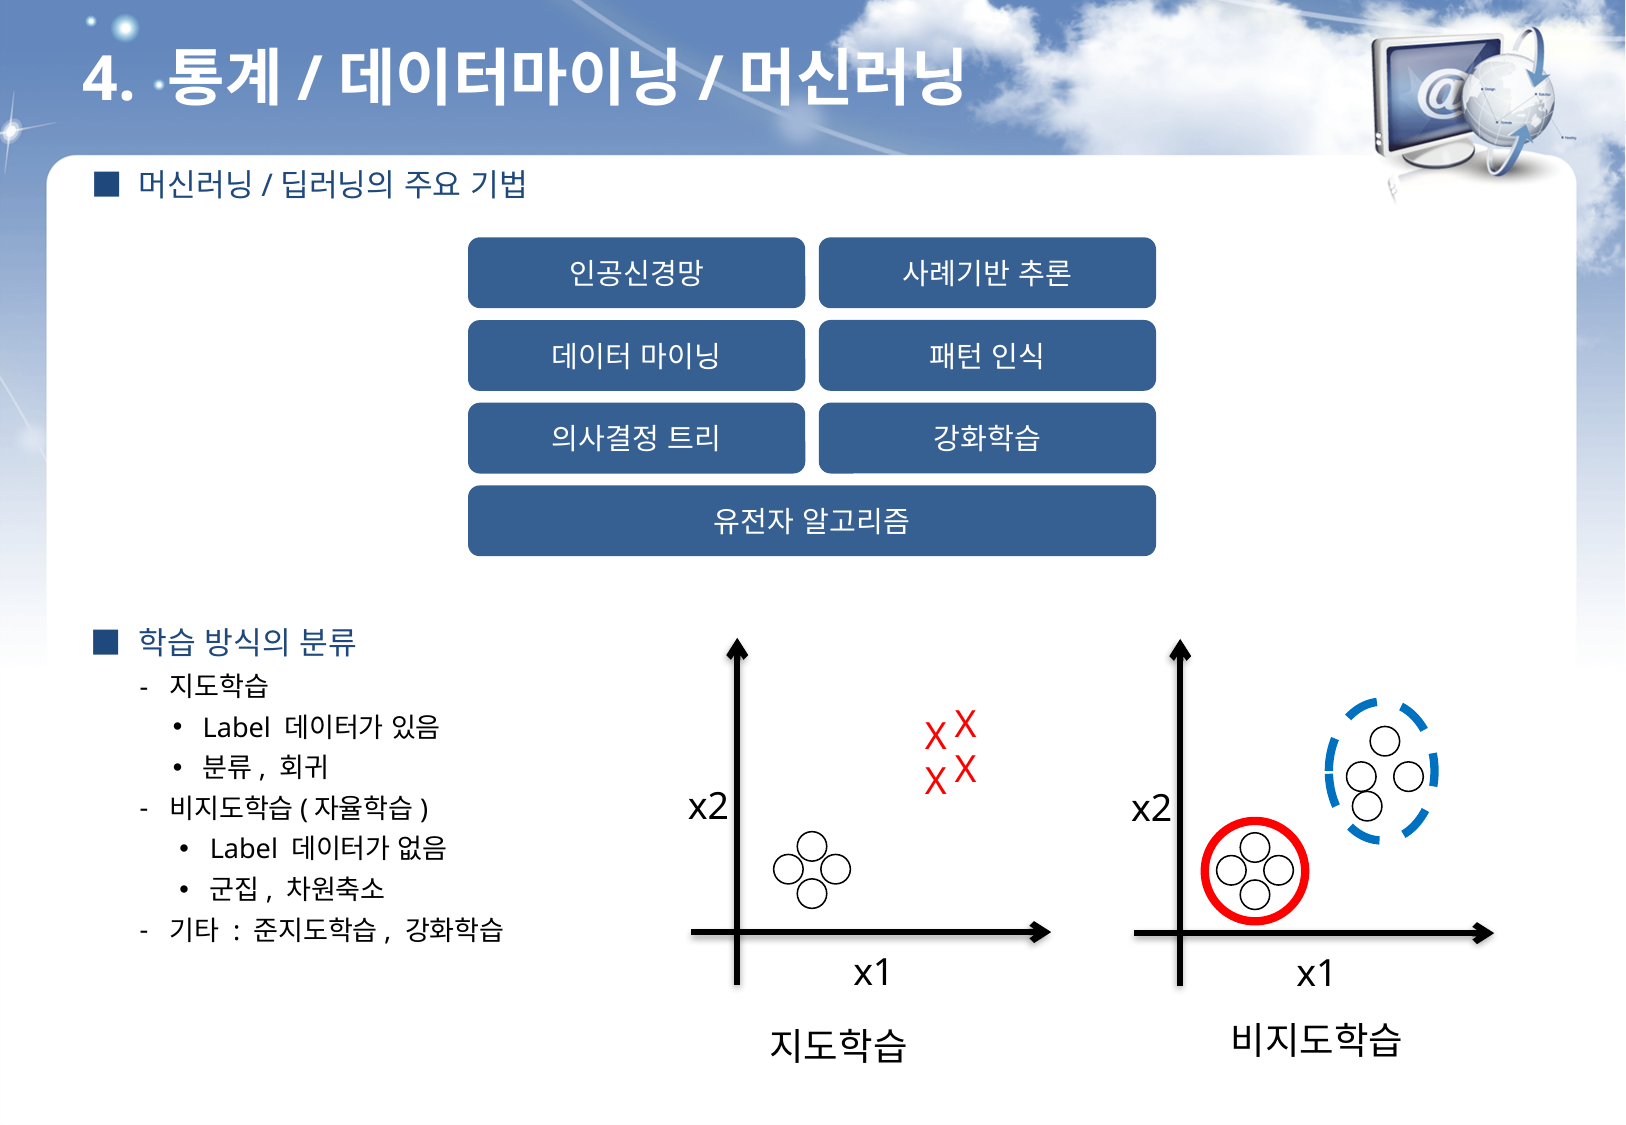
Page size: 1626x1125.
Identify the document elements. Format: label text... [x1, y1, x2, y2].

text_box ■ 머신러닝/딥러닝의 주요 기법 [75, 156, 1556, 211]
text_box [467, 237, 1157, 557]
picture [0, 0, 1626, 1125]
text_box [613, 637, 1052, 1004]
text_box 비지도학습 [1110, 998, 1524, 1081]
text_box 지도학습 [631, 1011, 1046, 1087]
text_box ■ 학습 방식의 분류 지도학습 Label 데이터가 있음 분류, 회귀 비지도학습(자율학습) Label 데이터가 없음 군집, 차원축소 기타 : 준지도학습, 강화학습 [74, 615, 774, 954]
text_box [1056, 638, 1495, 1005]
text_box 4. 통계/데이터마이닝/머신러닝 [68, 31, 1498, 102]
